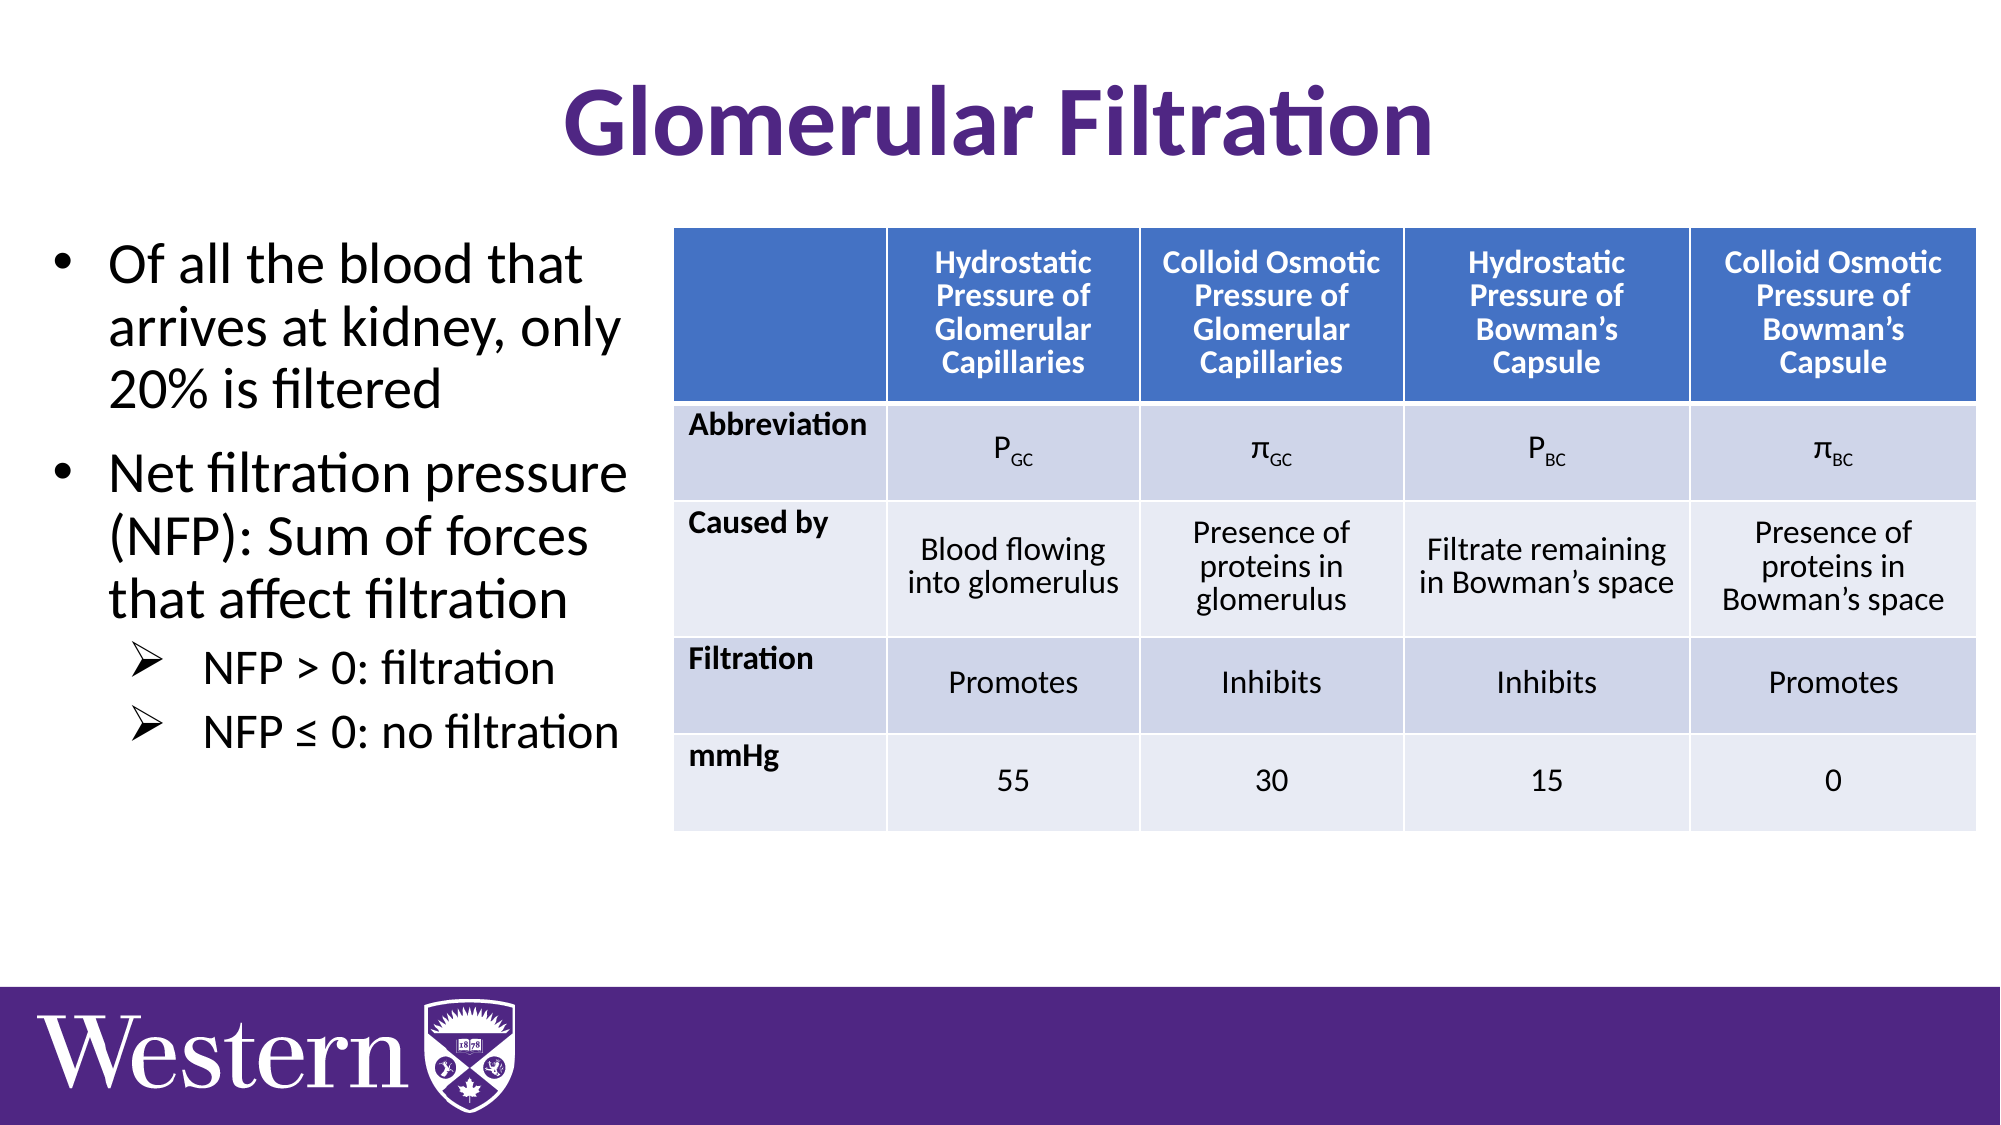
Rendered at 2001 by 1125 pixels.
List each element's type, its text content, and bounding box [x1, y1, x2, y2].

table_header Colloid Osmotic Pressure of Glomerular Capillaries [1141, 228, 1403, 401]
table_header Colloid Osmotic Pressure of Bowman’s Capsule [1691, 228, 1976, 401]
table_cell Presence of proteins in glomerulus [1141, 502, 1403, 636]
list Of all the blood that arrives at kidney, only 20% is filtered Net filtration pressure (NFP): Sum of forces that affect filtration NFP > 0: filtration NFP ≤ 0: no filtration [37, 225, 674, 963]
table_cell πGC [1141, 406, 1403, 500]
table_cell Abbreviation [674, 406, 886, 500]
table_cell 55 [888, 735, 1139, 831]
table_cell Inhibits [1141, 638, 1403, 733]
text_box [0, 986, 2000, 1125]
table_cell 30 [1141, 735, 1403, 831]
table_cell 0 [1691, 735, 1976, 831]
table_cell Filtrate remaining in Bowman’s space [1405, 502, 1689, 636]
title Glomerular Filtration [137, 32, 1863, 213]
table_cell PGC [888, 406, 1139, 500]
table_cell Inhibits [1405, 638, 1689, 733]
table_header Hydrostatic Pressure of Glomerular Capillaries [888, 228, 1139, 401]
table_cell mmHg [674, 735, 886, 831]
picture [37, 999, 515, 1113]
table_cell 15 [1405, 735, 1689, 831]
table_cell πBC [1691, 406, 1976, 500]
table_cell Filtration [674, 638, 886, 733]
table_cell PBC [1405, 406, 1689, 500]
table_cell Presence of proteins in Bowman’s space [1691, 502, 1976, 636]
table_header [674, 228, 886, 401]
table_cell Blood flowing into glomerulus [888, 502, 1139, 636]
table_cell Promotes [888, 638, 1139, 733]
table_cell Caused by [674, 502, 886, 636]
table_header Hydrostatic Pressure of Bowman’s Capsule [1405, 228, 1689, 401]
table_cell Promotes [1691, 638, 1976, 733]
